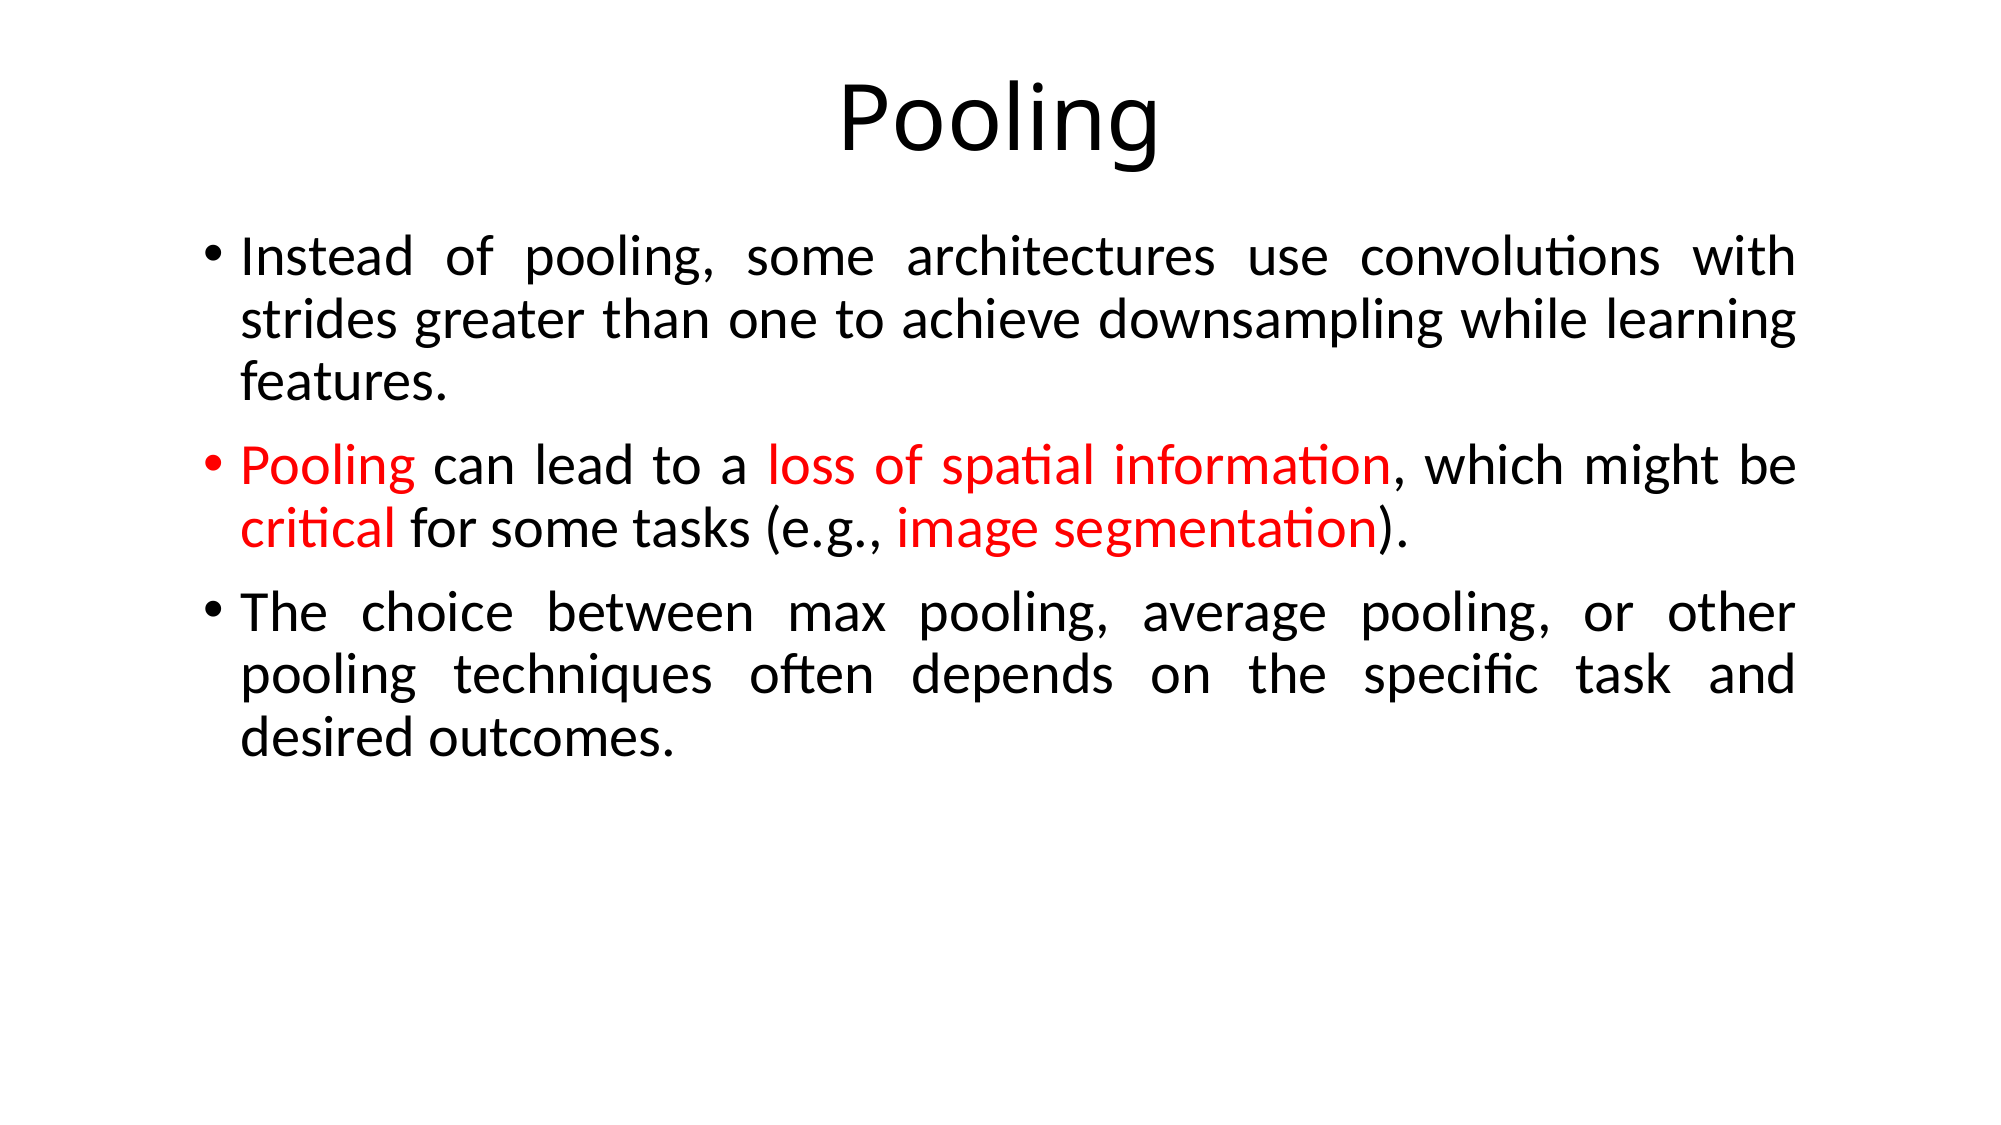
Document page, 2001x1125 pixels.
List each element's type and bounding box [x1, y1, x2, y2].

list [188, 217, 1813, 1012]
title [137, 59, 1863, 183]
